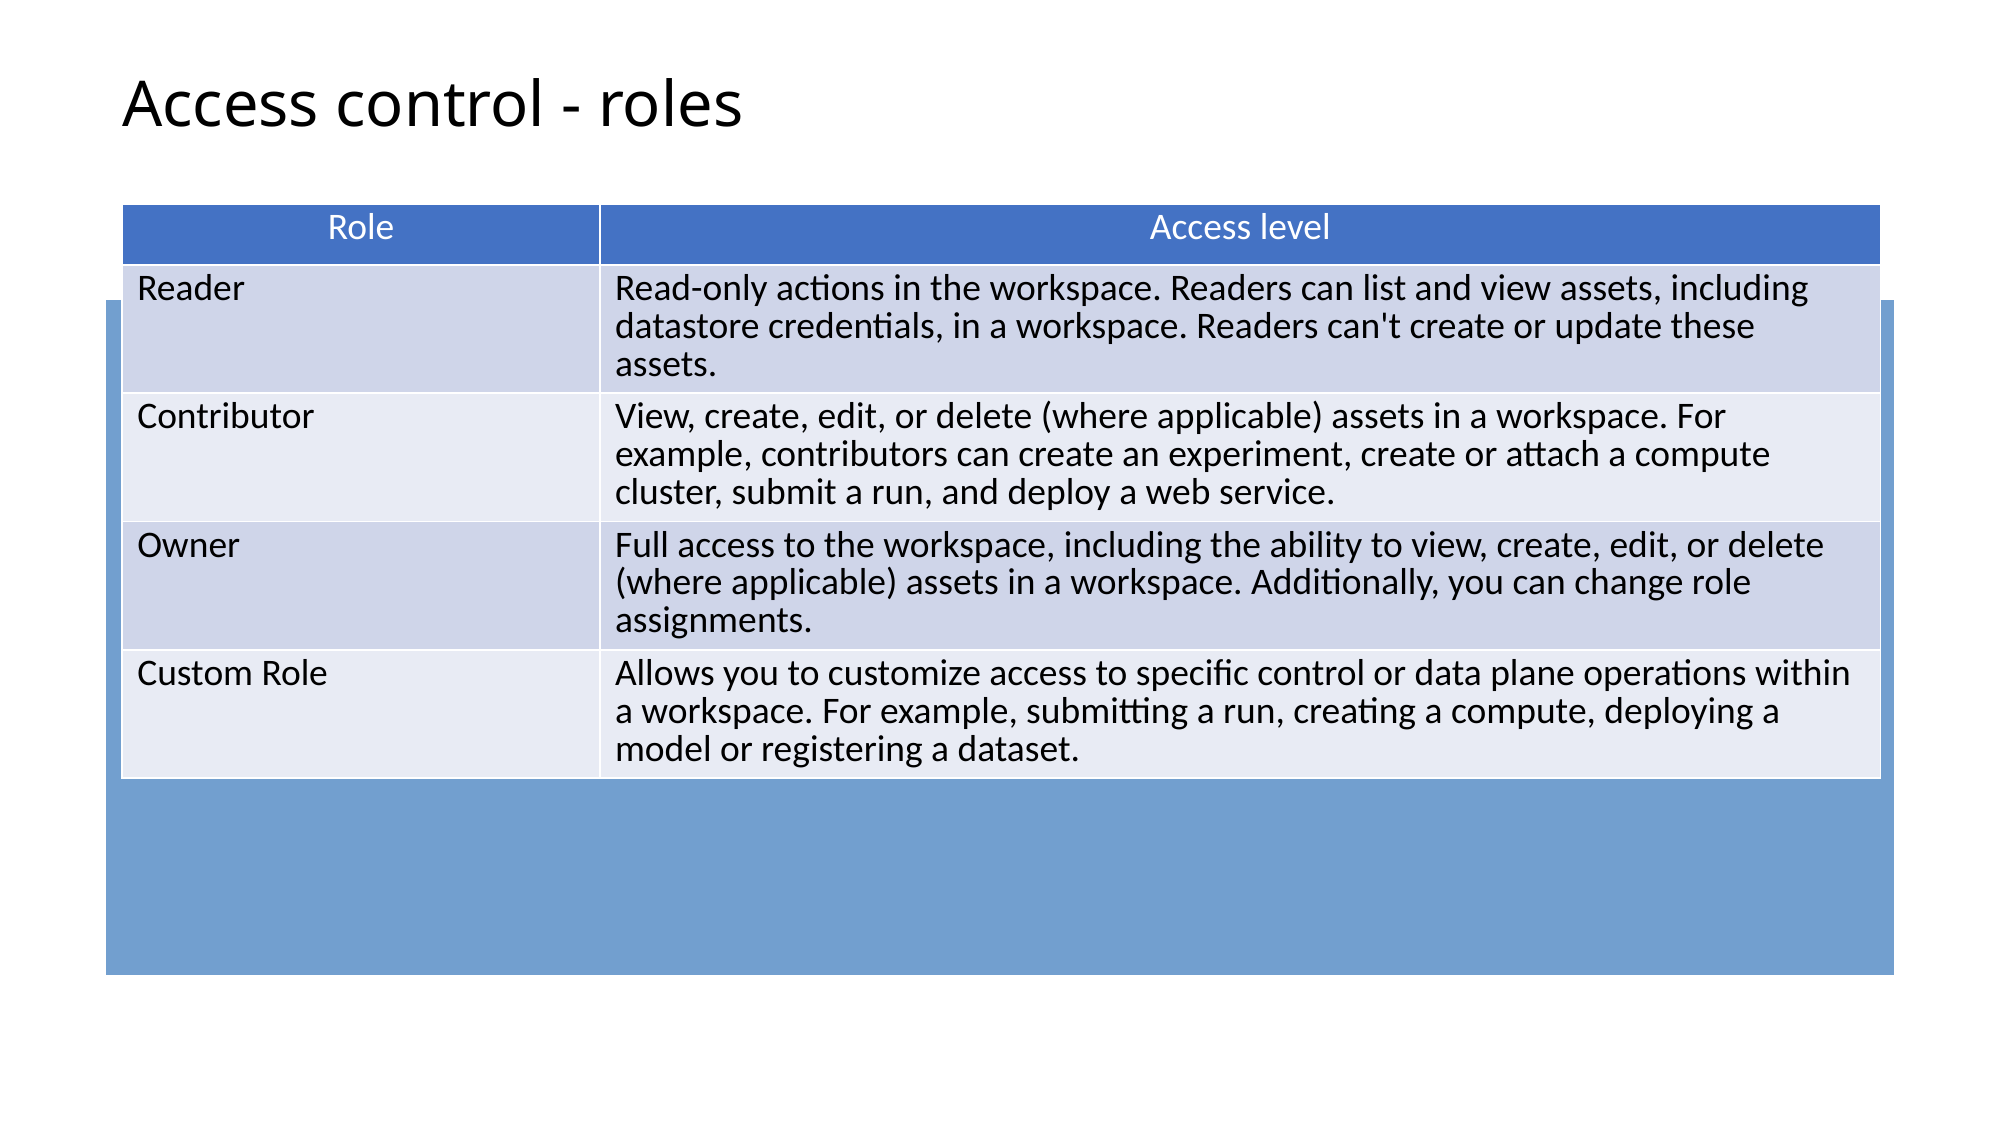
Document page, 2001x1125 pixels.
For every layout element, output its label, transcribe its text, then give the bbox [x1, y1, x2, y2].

table_cell Contributor [123, 394, 599, 521]
table_cell Full access to the workspace, including the ability to view, create, edit, or delete (where applicable) assets in a workspace. Additionally, you can change role assignments. [601, 522, 1880, 649]
title Access control - roles [107, 56, 1894, 150]
table_cell Read-only actions in the workspace. Readers can list and view assets, including datastore credentials, in a workspace. Readers can't create or update these assets. [601, 266, 1880, 392]
table_header Access level [601, 205, 1880, 264]
table_cell Allows you to customize access to specific control or data plane operations within a workspace. For example, submitting a run, creating a compute, deploying a model or registering a dataset. [601, 651, 1880, 777]
table_cell Custom Role [123, 651, 599, 777]
table_cell Owner [123, 522, 599, 649]
table_cell Reader [123, 266, 599, 392]
table_header Role [123, 205, 599, 264]
table_cell View, create, edit, or delete (where applicable) assets in a workspace. For example, contributors can create an experiment, create or attach a compute cluster, submit a run, and deploy a web service. [601, 394, 1880, 521]
